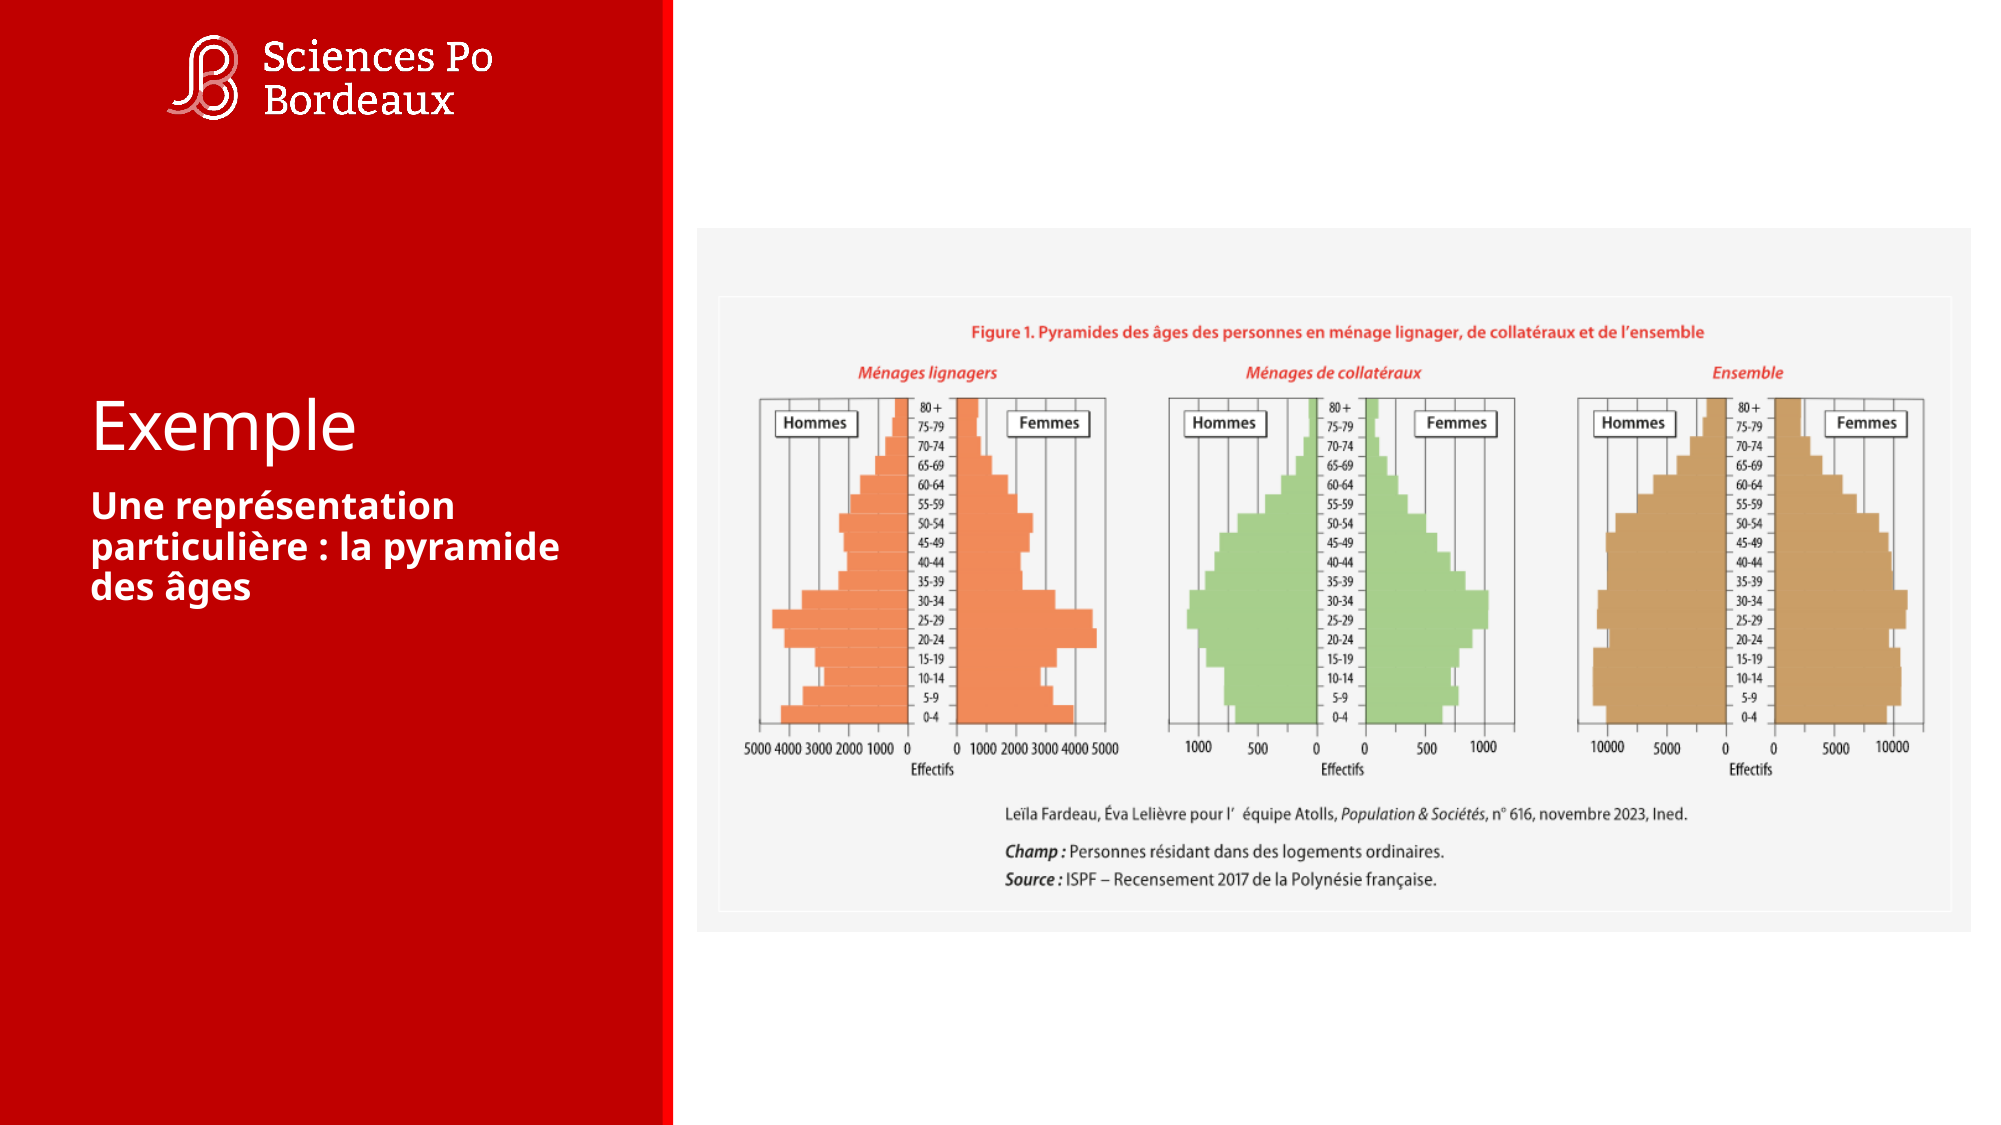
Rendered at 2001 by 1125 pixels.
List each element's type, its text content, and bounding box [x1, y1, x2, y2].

picture [696, 228, 1972, 933]
title Exemple [75, 97, 600, 473]
picture [141, 6, 522, 97]
list Une représentation particulière : la pyramide des âges [75, 479, 600, 1035]
